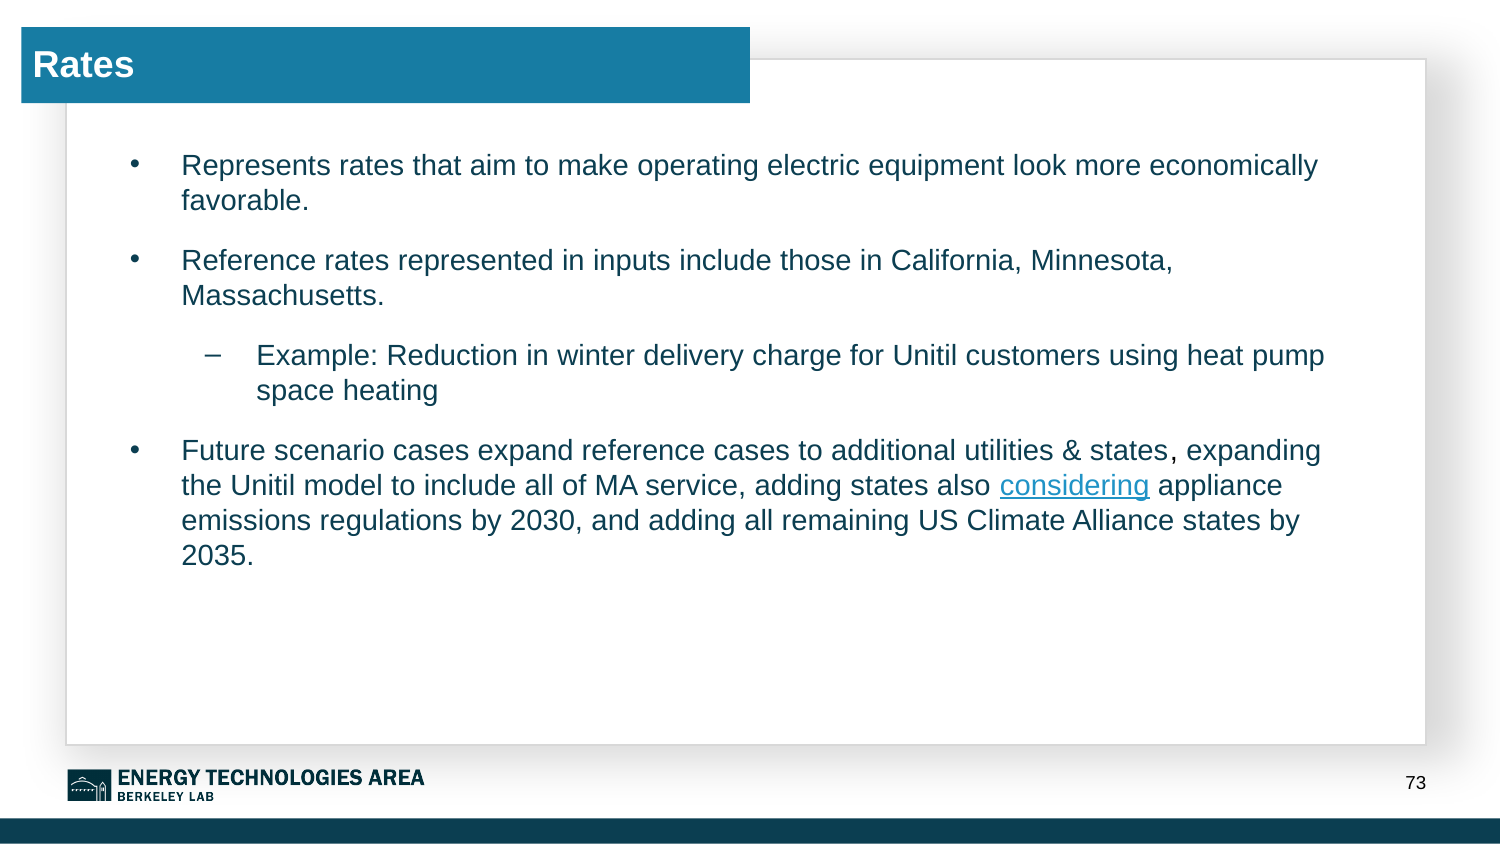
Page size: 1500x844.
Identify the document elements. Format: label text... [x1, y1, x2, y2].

text_box Represents rates that aim to make operating electric equipment look more economically favorable. Reference rates represented in inputs include those in California, Minnesota, Massachusetts. Example: Reduction in winter delivery charge for Unitil customers using heat pump space heating Future scenario cases expand reference cases to additional utilities & states, expanding the Unitil model to include all of MA service, adding states also considering appliance emissions regulations by 2030, and adding all remaining US Climate Alliance states by 2035. [91, 138, 1367, 724]
picture [51, 752, 441, 818]
slide_number 73 [1347, 759, 1442, 805]
title Rates [21, 27, 750, 104]
